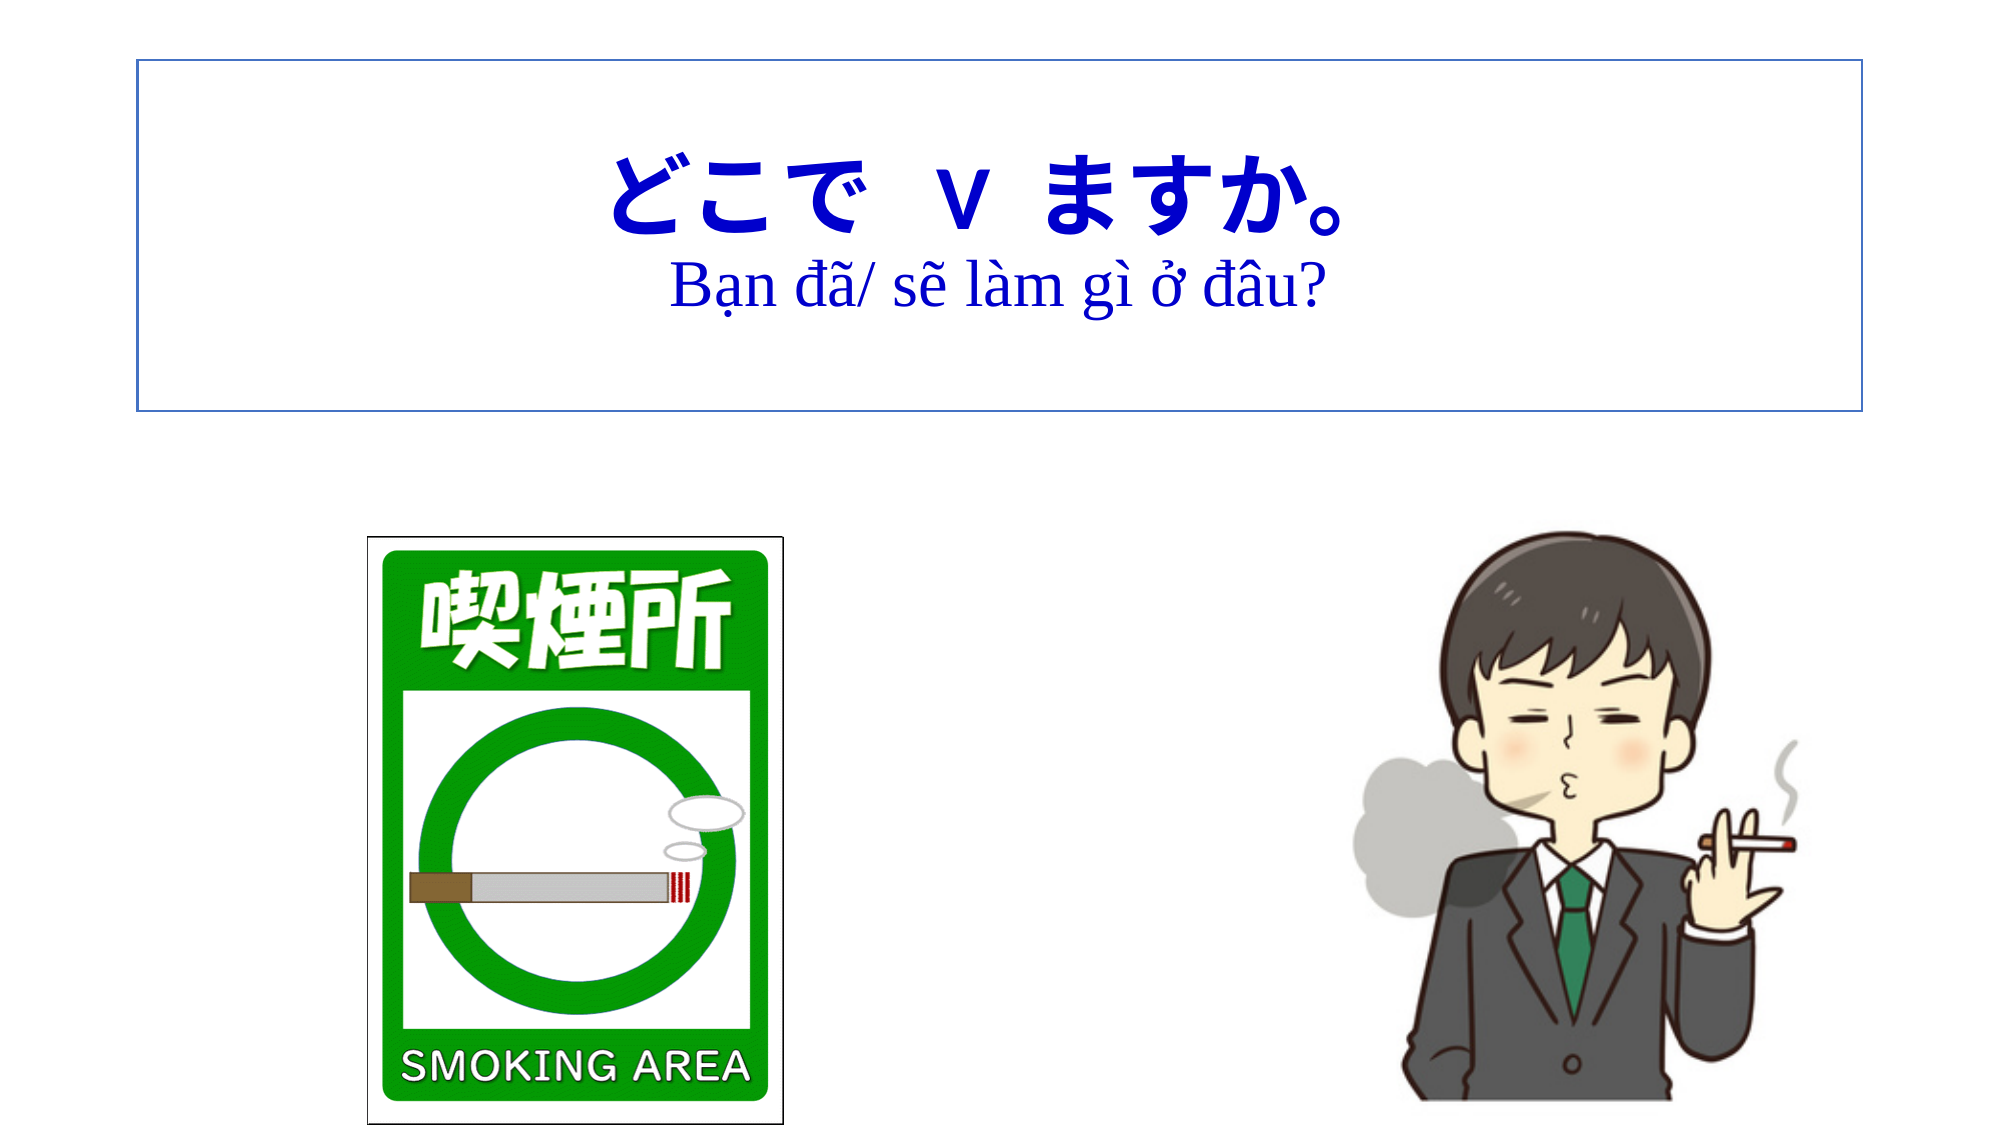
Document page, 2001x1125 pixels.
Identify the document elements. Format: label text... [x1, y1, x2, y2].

title どこで V ますか。 Bạn đã/ sẽ làm gì ở đâu? [136, 59, 1863, 412]
picture [367, 536, 784, 1125]
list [1336, 474, 1813, 1125]
